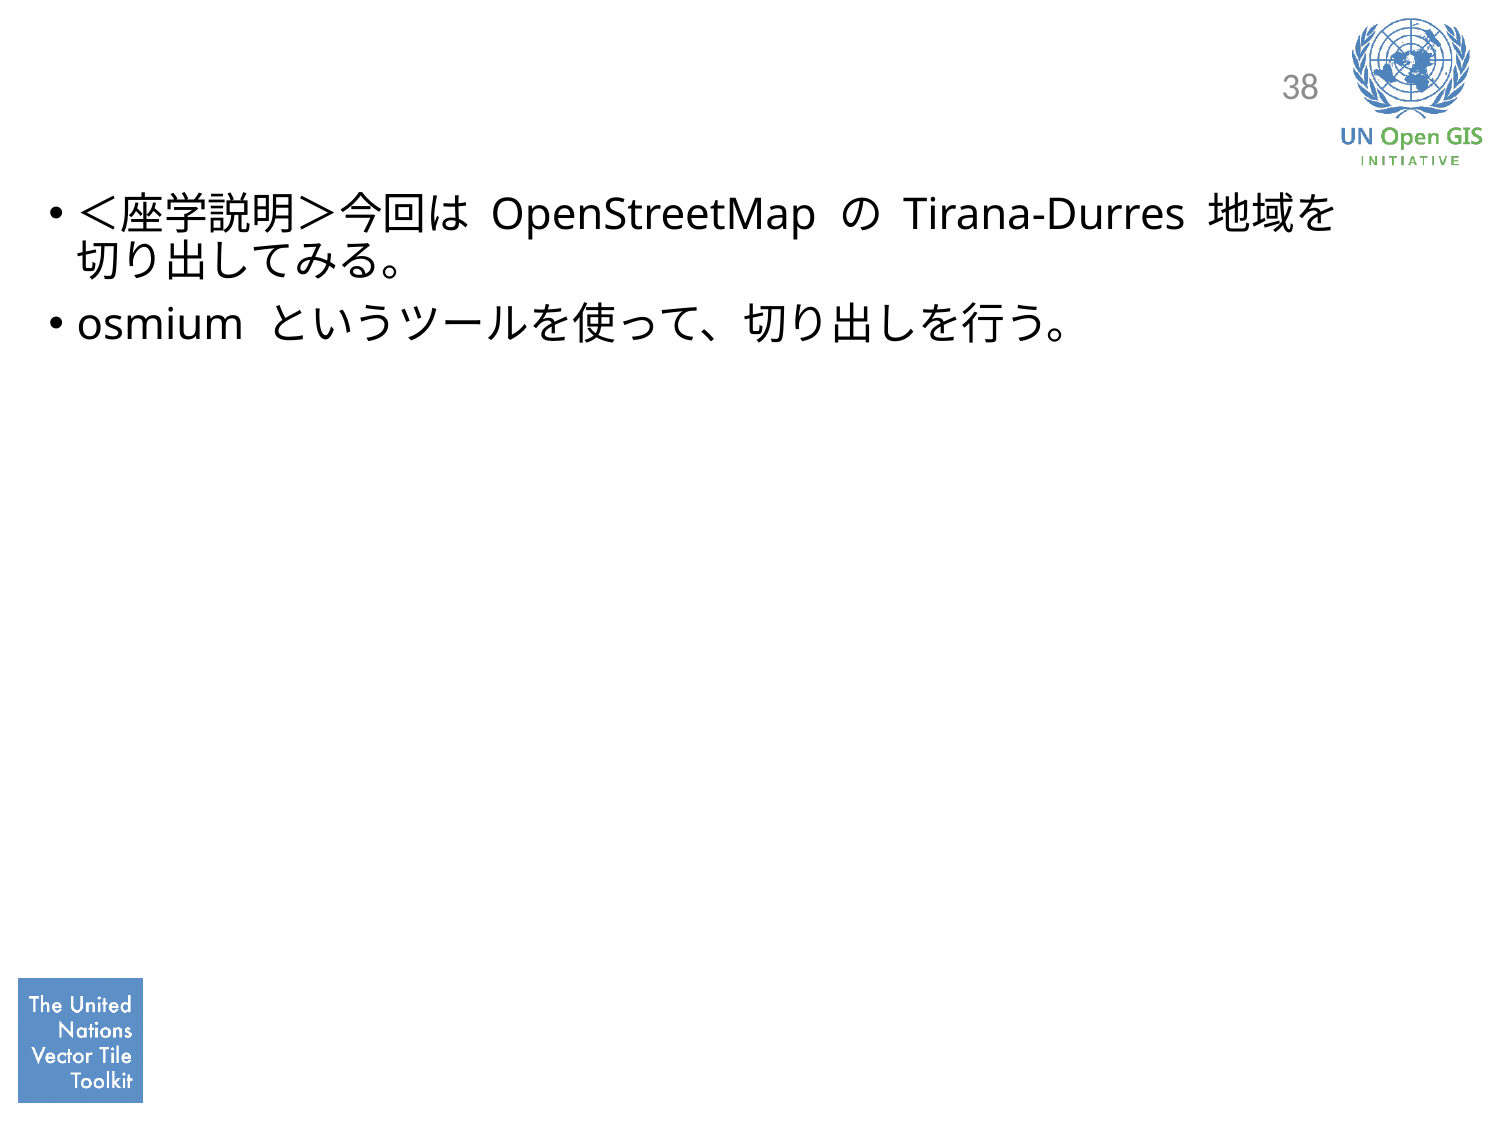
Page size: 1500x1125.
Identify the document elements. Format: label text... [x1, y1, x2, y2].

picture [18, 978, 143, 1103]
picture [1319, 0, 1500, 184]
slide_number 38 [1240, 54, 1335, 115]
list ＜座学説明＞今回は OpenStreetMap の Tirana-Durres 地域を切り出してみる。 osmium というツールを使って、切り出しを行う。 [33, 183, 1397, 1014]
